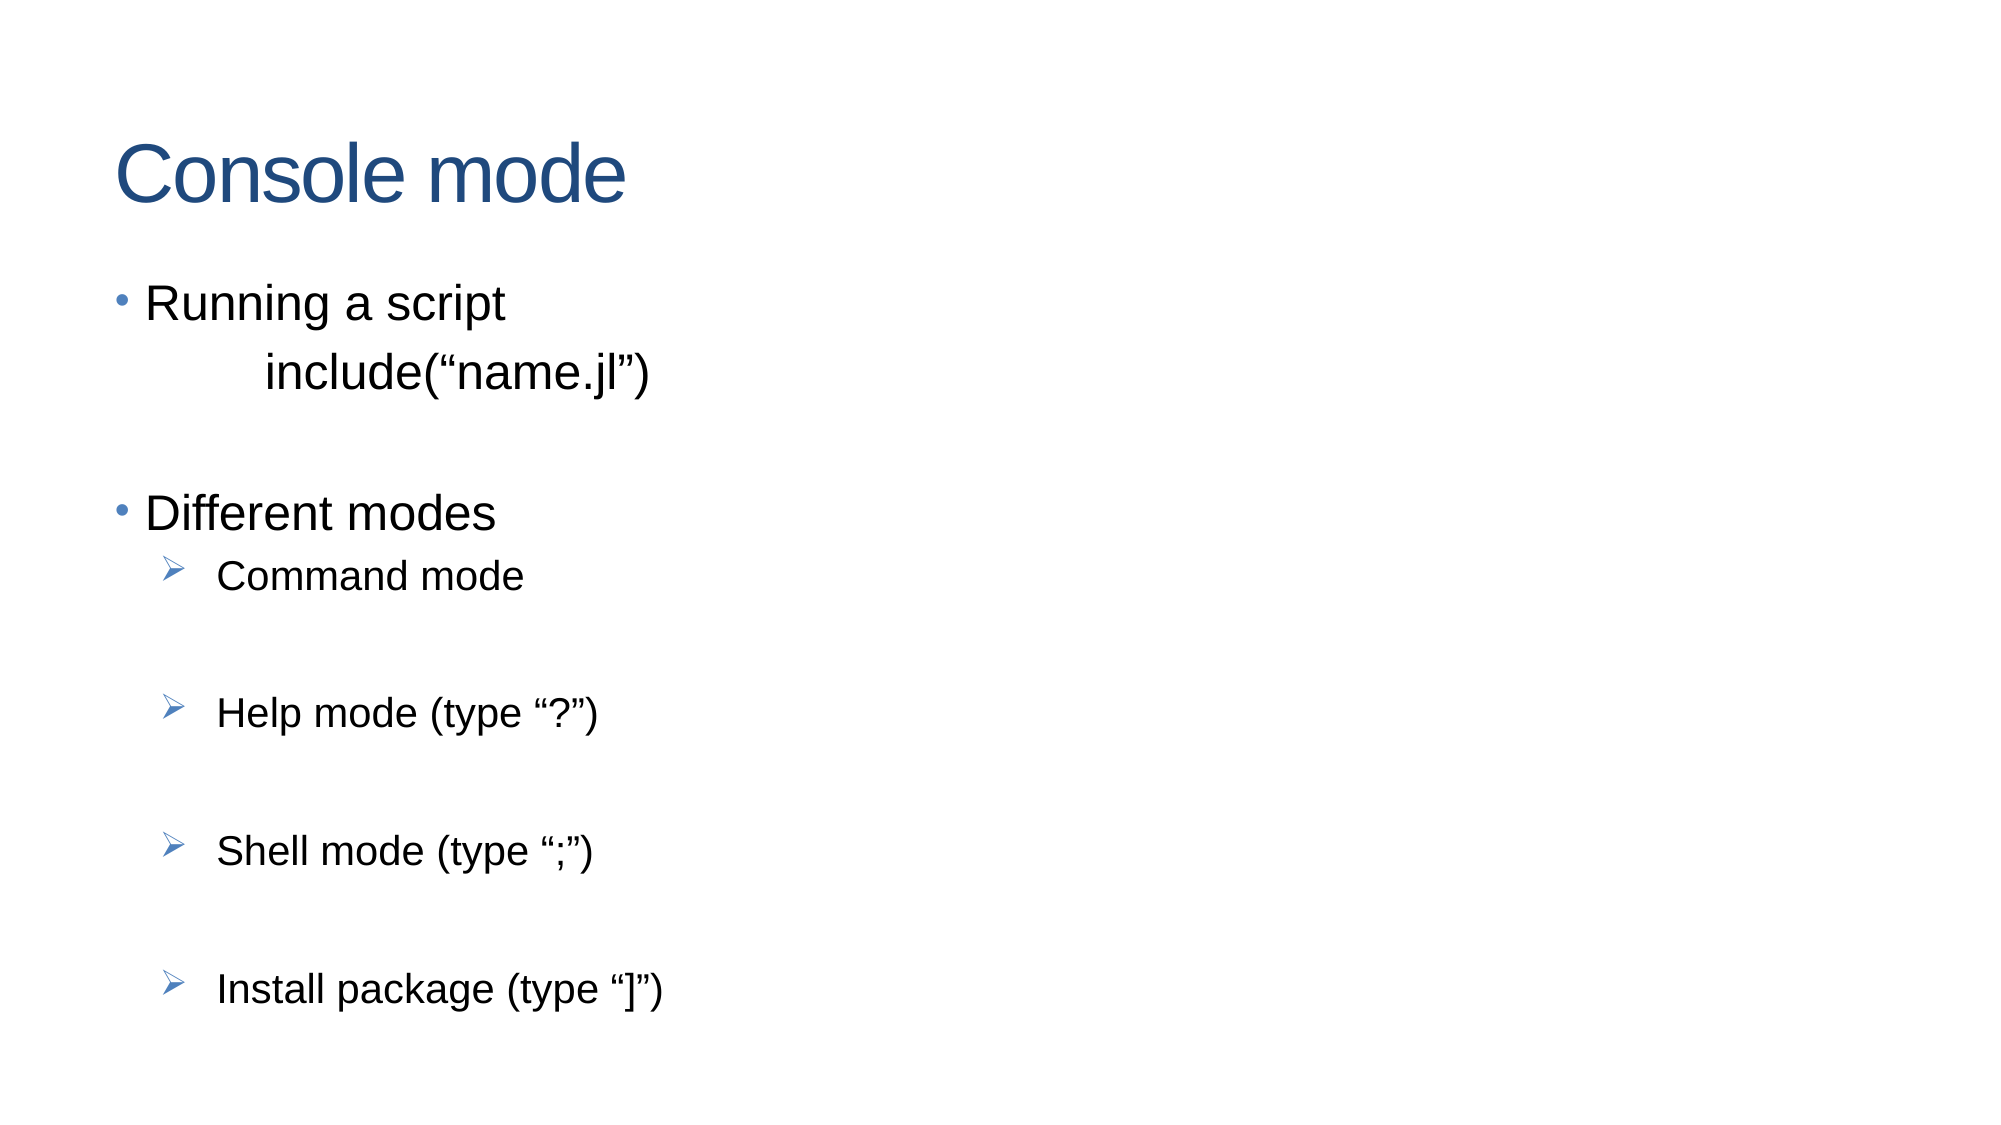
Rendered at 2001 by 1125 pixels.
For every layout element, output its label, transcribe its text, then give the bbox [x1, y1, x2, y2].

title Console mode [99, 87, 1900, 250]
list Running a script include(“name.jl”) Different modes Command mode Help mode (type “?”) Shell mode (type “;”) Install package (type “]”) [99, 262, 1900, 1063]
